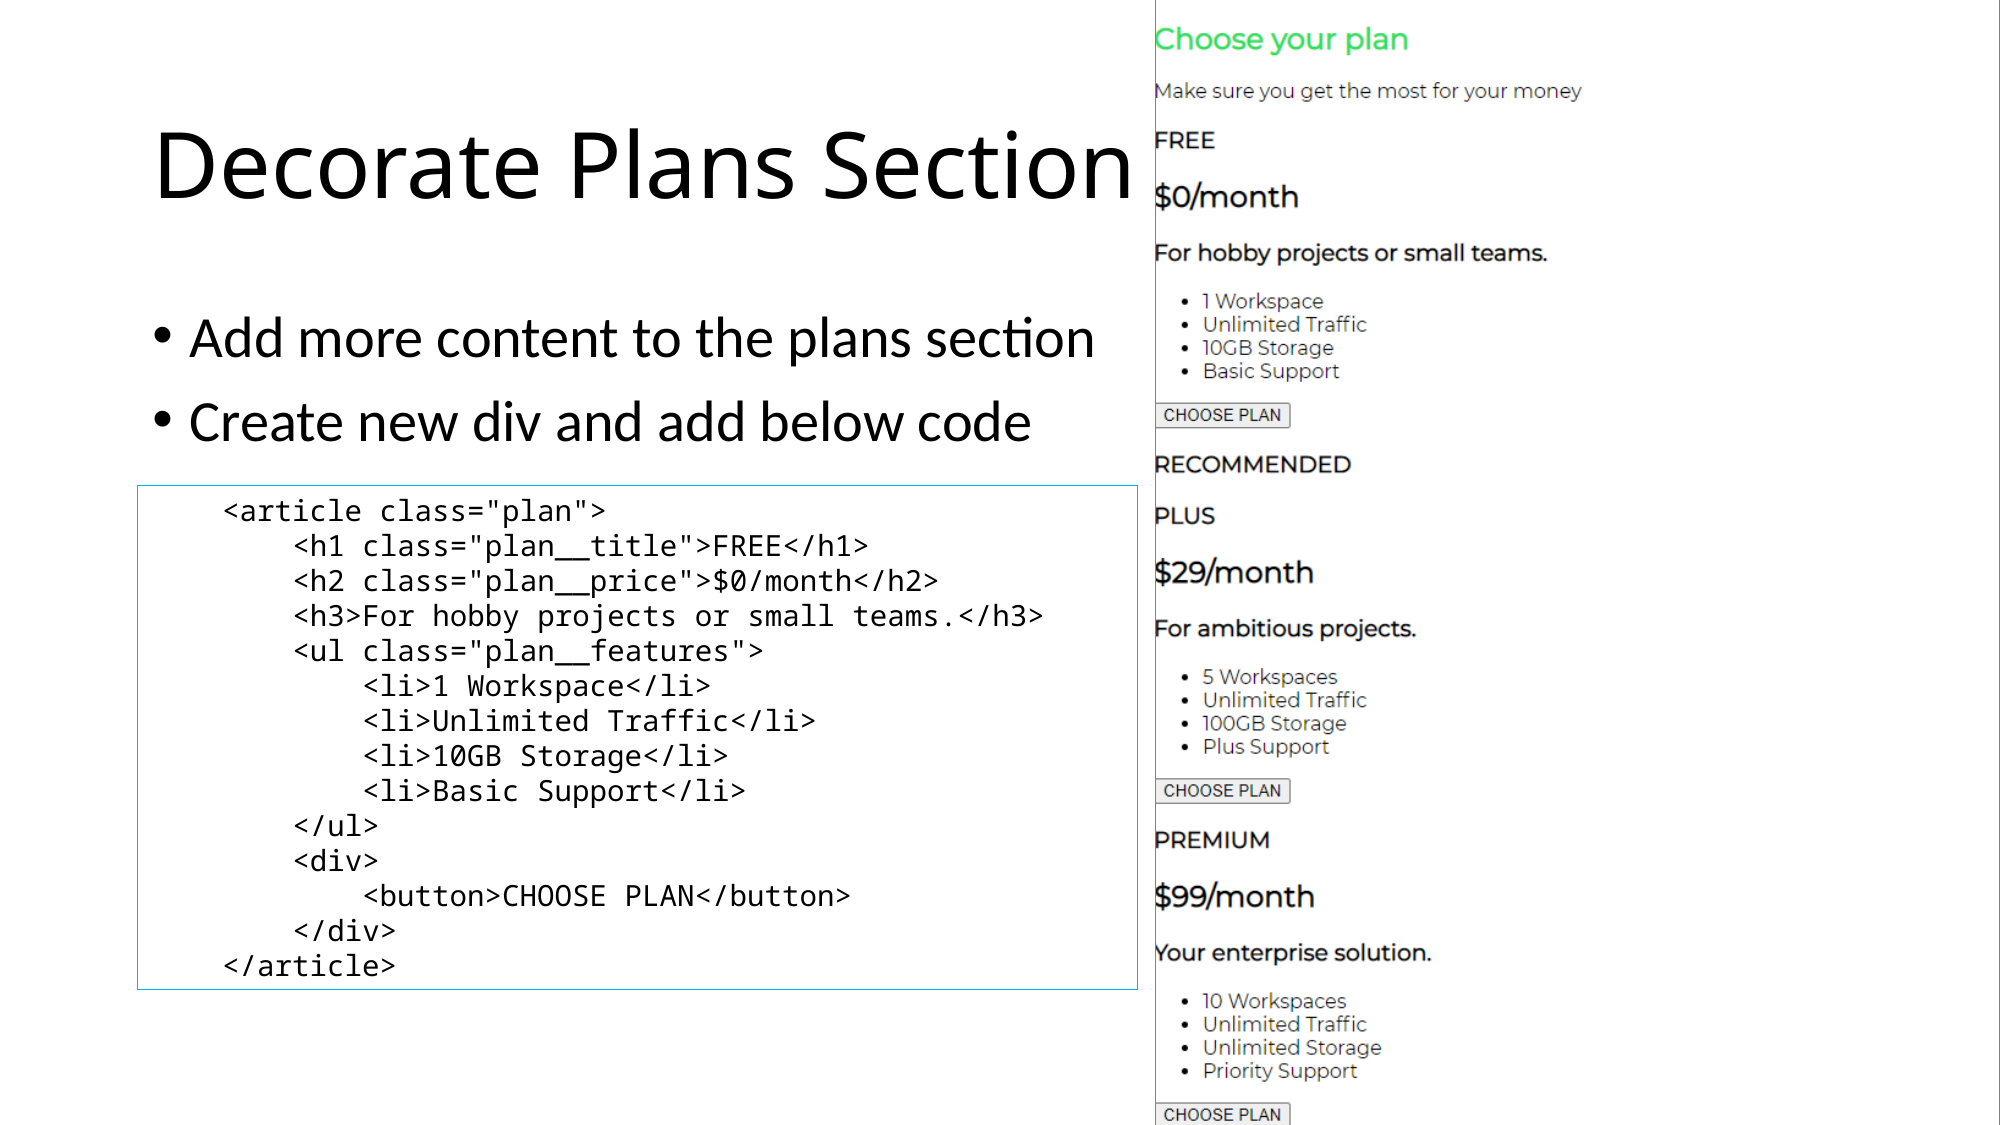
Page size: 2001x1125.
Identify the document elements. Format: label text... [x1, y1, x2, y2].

title Decorate Plans Section [137, 59, 1155, 278]
text_box <article class="plan"> <h1 class="plan__title">FREE</h1> <h2 class="plan__price">$0/month</h2> <h3>For hobby projects or small teams.</h3> <ul class="plan__features"> <li>1 Workspace</li> <li>Unlimited Traffic</li> <li>10GB Storage</li> <li>Basic Support</li> </ul> <div> <button>CHOOSE PLAN</button> </div> </article> [137, 485, 1138, 990]
picture [1157, 0, 1998, 1125]
list Add more content to the plans section Create new div and add below code [137, 299, 1155, 1014]
